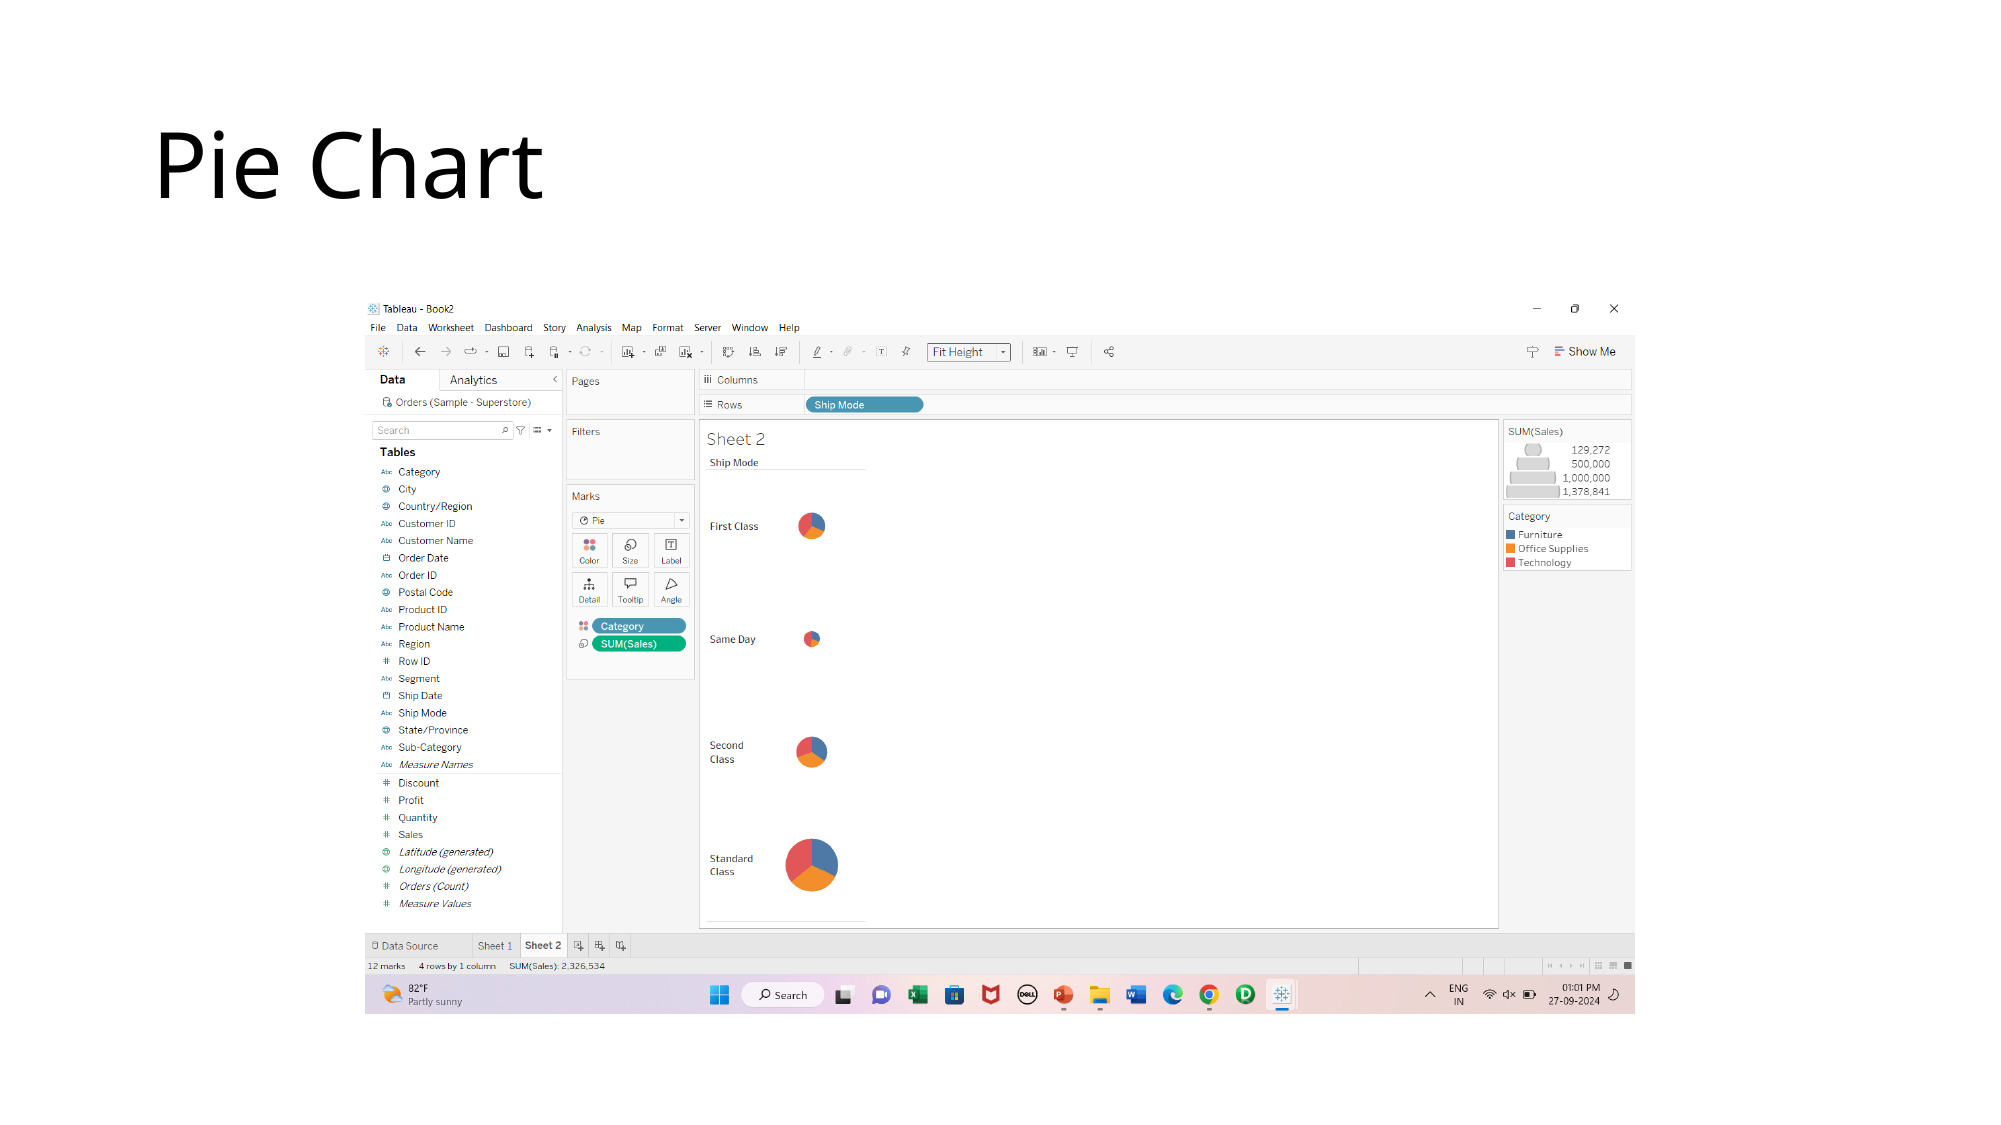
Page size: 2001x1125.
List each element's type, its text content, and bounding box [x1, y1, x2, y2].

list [365, 299, 1635, 1014]
title Pie Chart [137, 59, 1863, 278]
